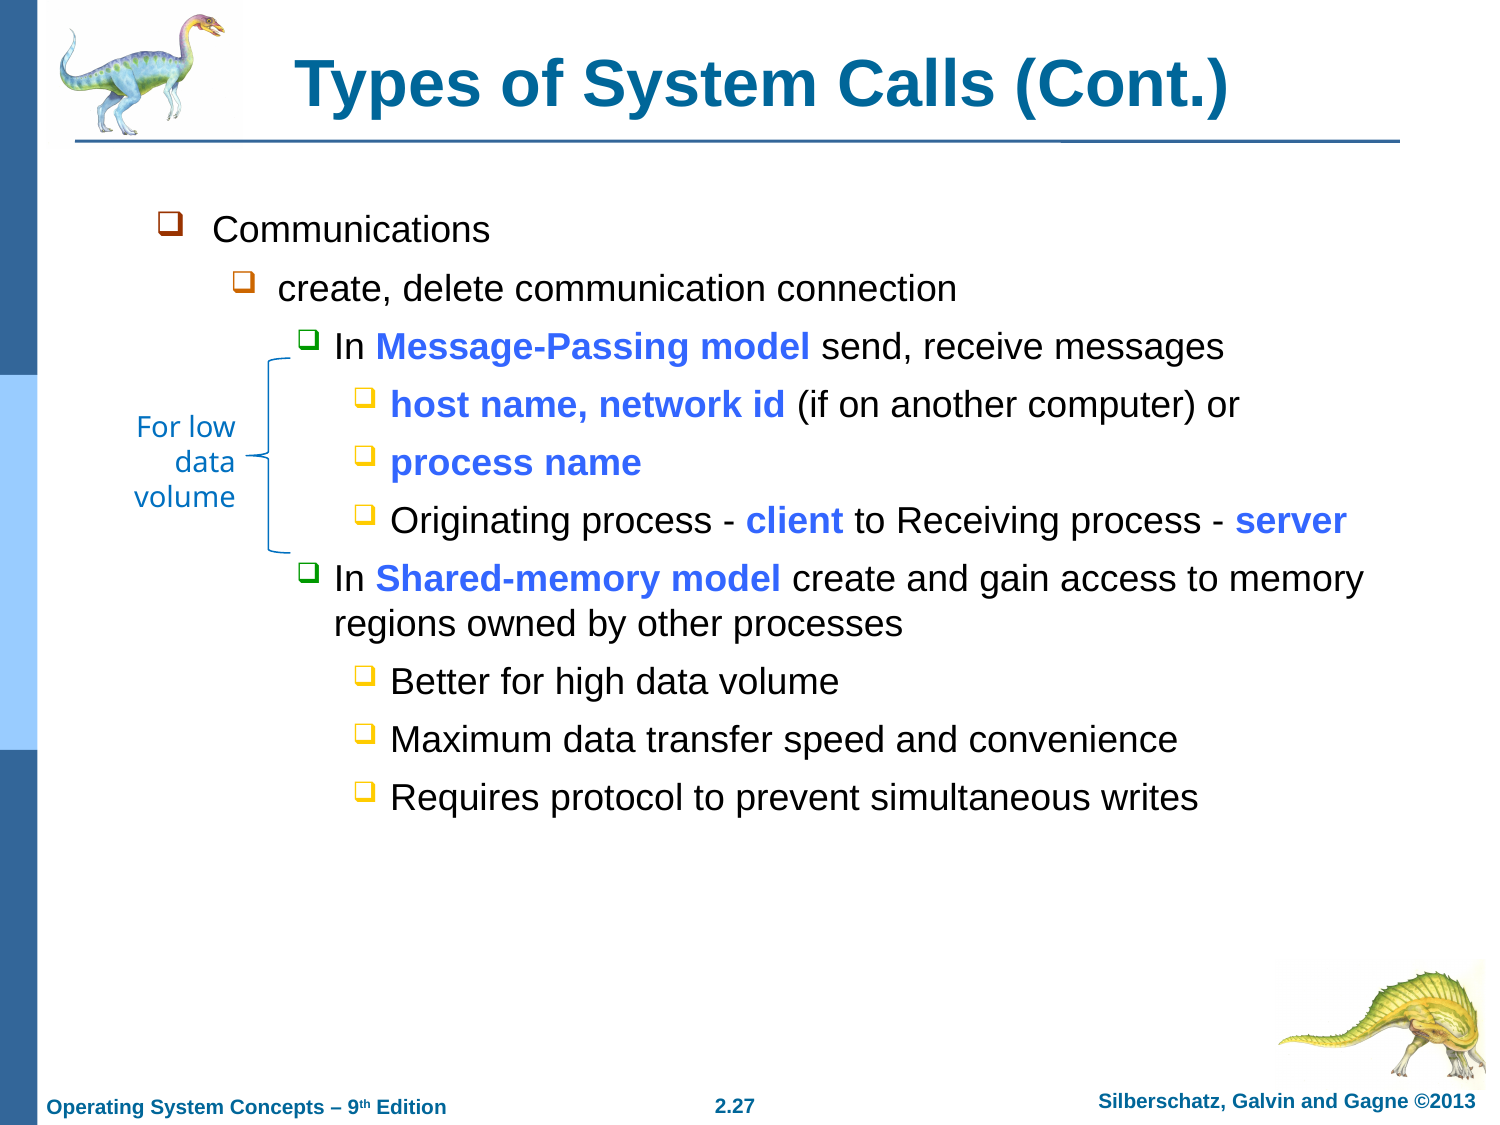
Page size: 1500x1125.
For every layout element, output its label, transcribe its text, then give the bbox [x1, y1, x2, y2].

text_box For low data volume [87, 400, 251, 521]
picture [46, 0, 243, 149]
list Communications create, delete communication connection In Message-Passing model send, receive messages host name, network id (if on another computer) or process name Originating process - client to Receiving process - server In Shared-memory model create and gain access to memory regions owned by other processes Better for high data volume Maximum data transfer speed and convenience Requires protocol to prevent simultaneous writes [140, 197, 1386, 942]
title Types of System Calls (Cont.) [87, 32, 1438, 128]
text_box [251, 358, 291, 553]
picture [1275, 959, 1486, 1090]
